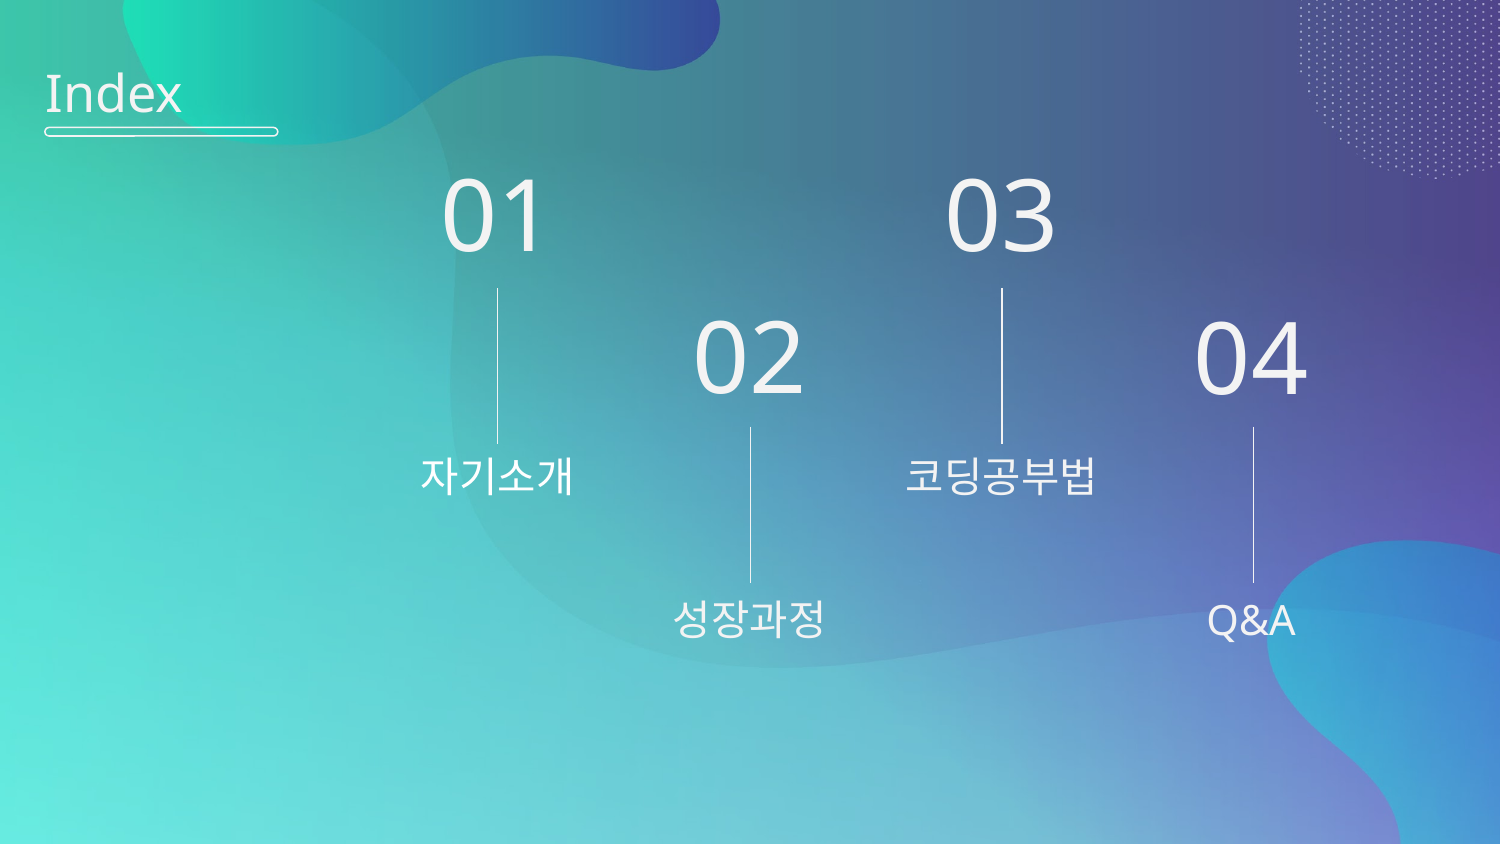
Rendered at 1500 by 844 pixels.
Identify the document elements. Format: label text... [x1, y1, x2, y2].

title Q&A [1066, 564, 1436, 660]
title Index [30, 45, 387, 219]
title 01 [386, 163, 609, 259]
title 자기소개 [312, 420, 683, 516]
title 코딩공부법 [817, 420, 1187, 516]
title 03 [891, 163, 1113, 259]
picture [0, 0, 1500, 844]
title 04 [1140, 307, 1362, 402]
text_box [44, 127, 278, 137]
title 02 [638, 306, 861, 402]
title 성장과정 [565, 563, 935, 659]
